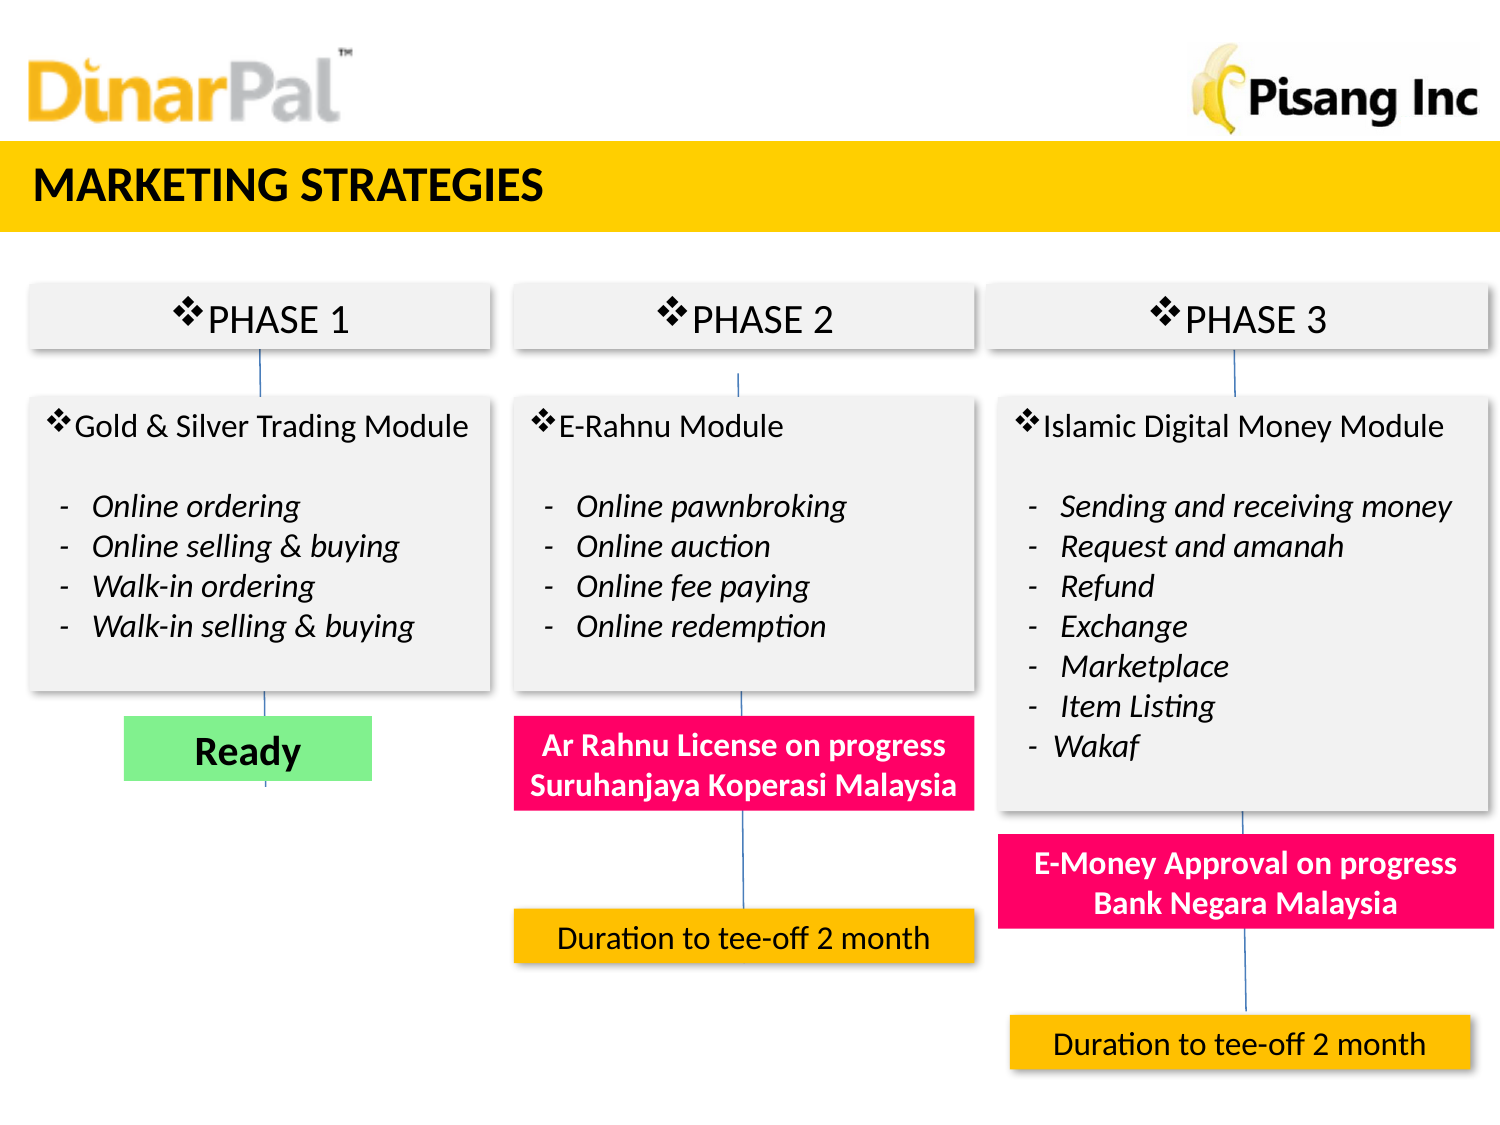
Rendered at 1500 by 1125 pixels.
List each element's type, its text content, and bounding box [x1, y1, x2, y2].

text_box Ready [123, 716, 254, 781]
text_box E-Rahnu Module - Online pawnbroking - Online auction - Online fee paying - Online redemption [513, 397, 732, 692]
text_box Gold & Silver Trading Module - Online ordering - Online selling & buying - Walk-in ordering - Walk-in selling & buying [270, 397, 491, 692]
text_box PHASE 1 [29, 284, 491, 349]
text_box Ready [270, 716, 372, 781]
picture [1186, 42, 1480, 137]
text_box E-Rahnu Module - Online pawnbroking - Online auction - Online fee paying - Online redemption [749, 397, 975, 692]
text_box E-Money Approval on progress Bank Negara Malaysia [998, 834, 1228, 929]
text_box Ar Rahnu License on progress Suruhanjaya Koperasi Malaysia [513, 715, 732, 811]
text_box PHASE 2 [513, 284, 975, 349]
text_box E-Money Approval on progress Bank Negara Malaysia [1251, 834, 1495, 929]
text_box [1233, 349, 1247, 1012]
text_box Islamic Digital Money Module - Sending and receiving money - Request and amanah - Refund - Exchange - Marketplace - Item Listing - Wakaf [1251, 397, 1489, 812]
picture [17, 42, 361, 128]
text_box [259, 349, 266, 788]
text_box Duration to tee-off 2 month [1009, 1014, 1471, 1070]
text_box Ar Rahnu License on progress Suruhanjaya Koperasi Malaysia [749, 715, 975, 811]
picture [0, 141, 1500, 232]
text_box Duration to tee-off 2 month [749, 908, 975, 964]
text_box Gold & Silver Trading Module - Online ordering - Online selling & buying - Walk-in ordering - Walk-in selling & buying [29, 397, 254, 692]
text_box PHASE 3 [986, 284, 1489, 349]
text_box Islamic Digital Money Module - Sending and receiving money - Request and amanah - Refund - Exchange - Marketplace - Item Listing - Wakaf [997, 397, 1228, 812]
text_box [737, 373, 745, 965]
text_box Duration to tee-off 2 month [513, 908, 732, 964]
